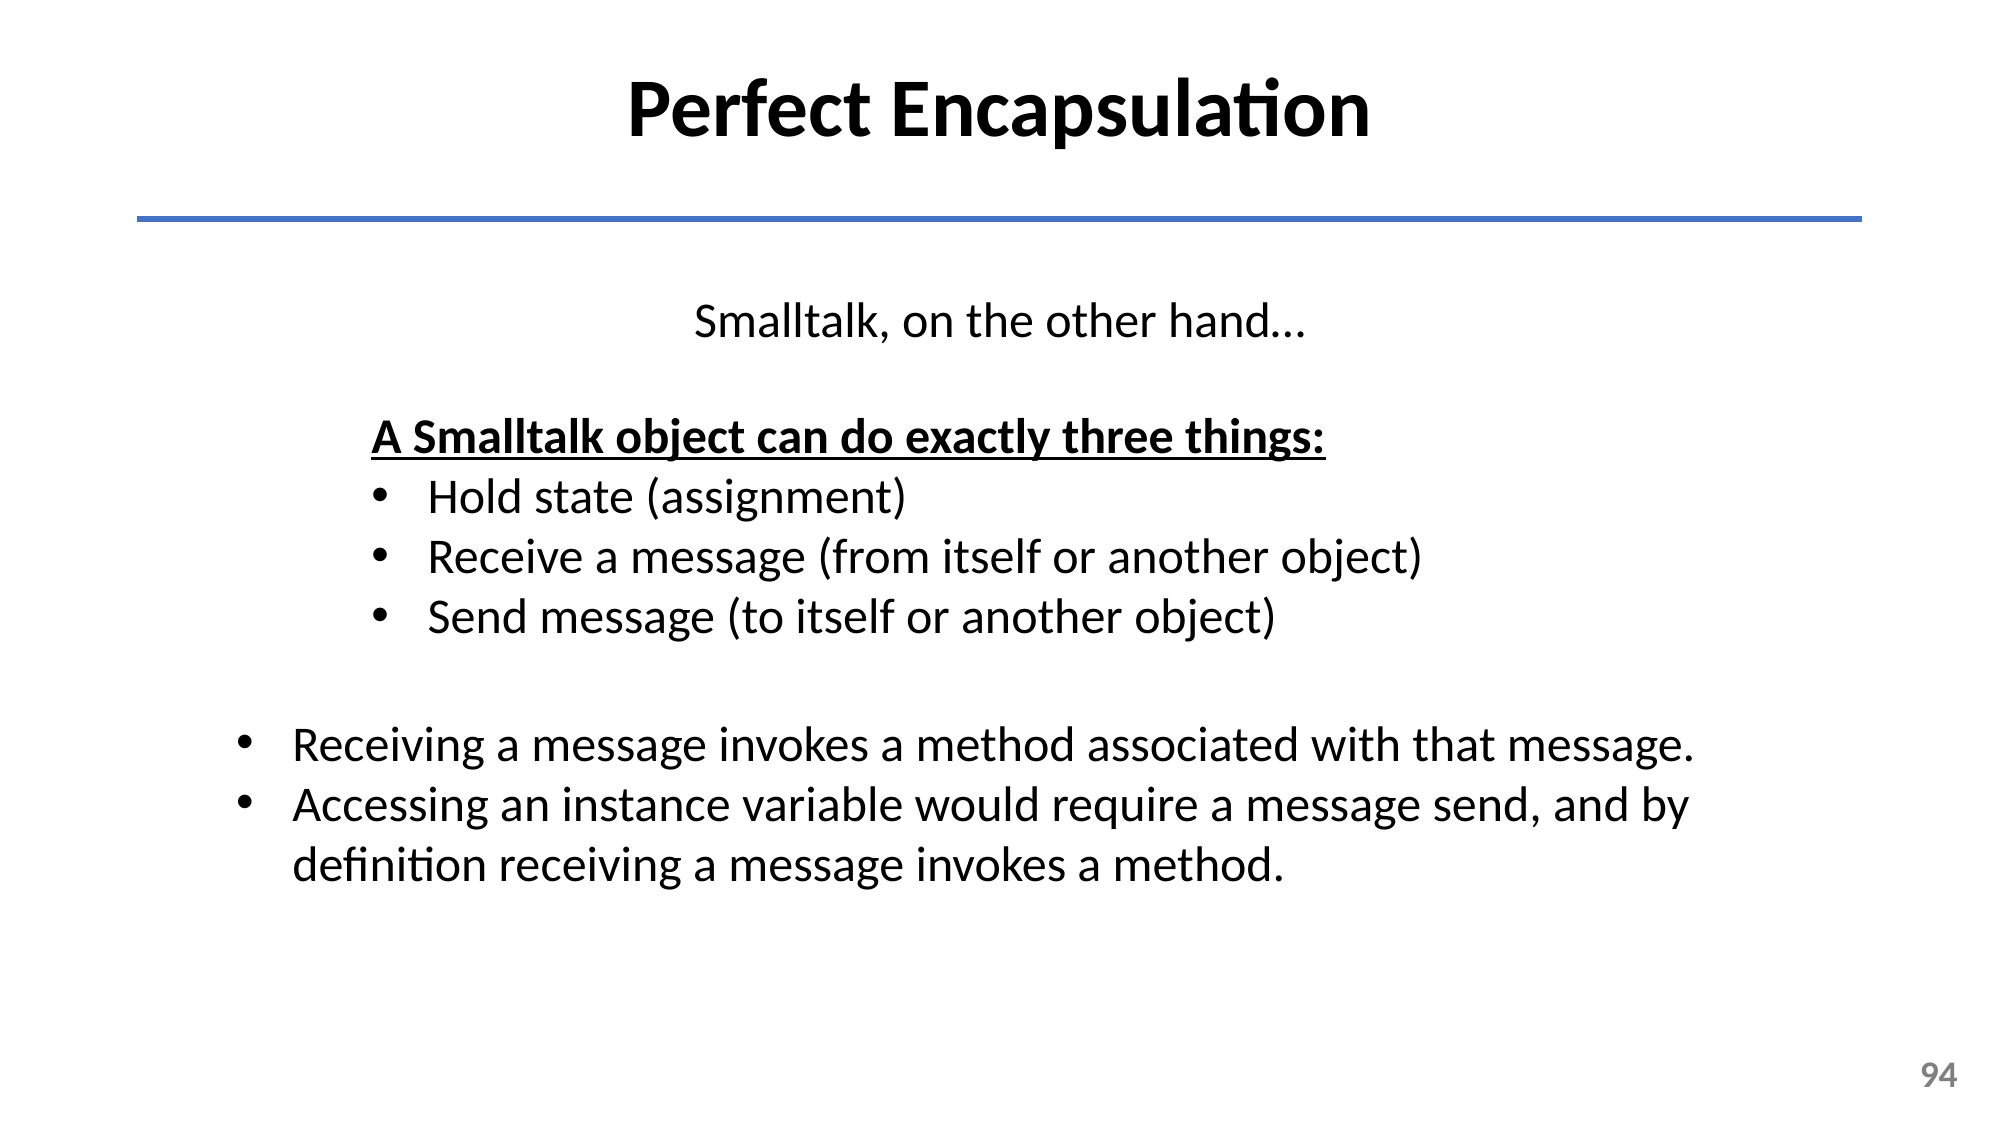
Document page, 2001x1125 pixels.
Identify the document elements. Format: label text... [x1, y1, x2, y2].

text_box Perfect Encapsulation [137, 1, 1863, 218]
text_box A Smalltalk object can do exactly three things: Hold state (assignment) Receive a message (from itself or another object) Send message (to itself or another object) [356, 396, 1579, 652]
text_box Receiving a message invokes a method associated with that message. Accessing an instance variable would require a message send, and by definition receiving a message invokes a method. [221, 704, 1793, 900]
slide_number 94 [1522, 1042, 1973, 1103]
text_box Smalltalk, on the other hand… [317, 280, 1683, 355]
